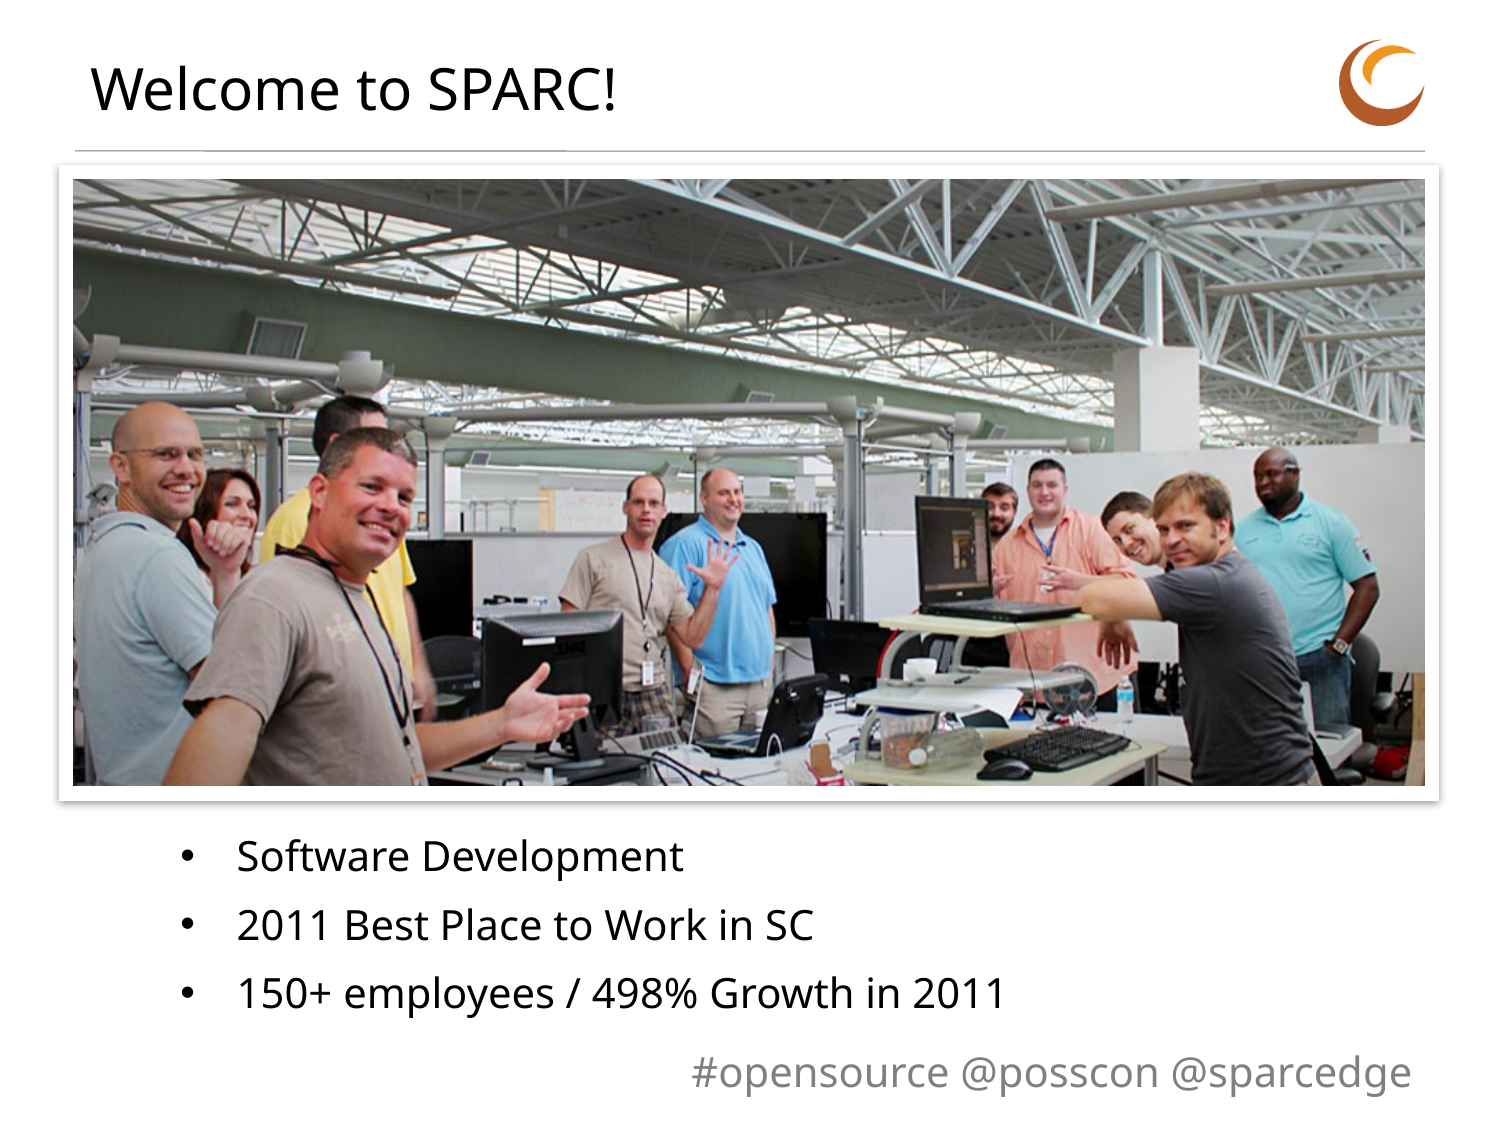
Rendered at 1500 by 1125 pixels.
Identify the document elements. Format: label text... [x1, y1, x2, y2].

text_box Software Development 2011 Best Place to Work in SC 150+ employees / 498% Growth in 2011 [165, 812, 1500, 1097]
picture [1339, 39, 1425, 45]
title Welcome to SPARC! [75, 45, 1425, 123]
picture [73, 179, 1426, 787]
